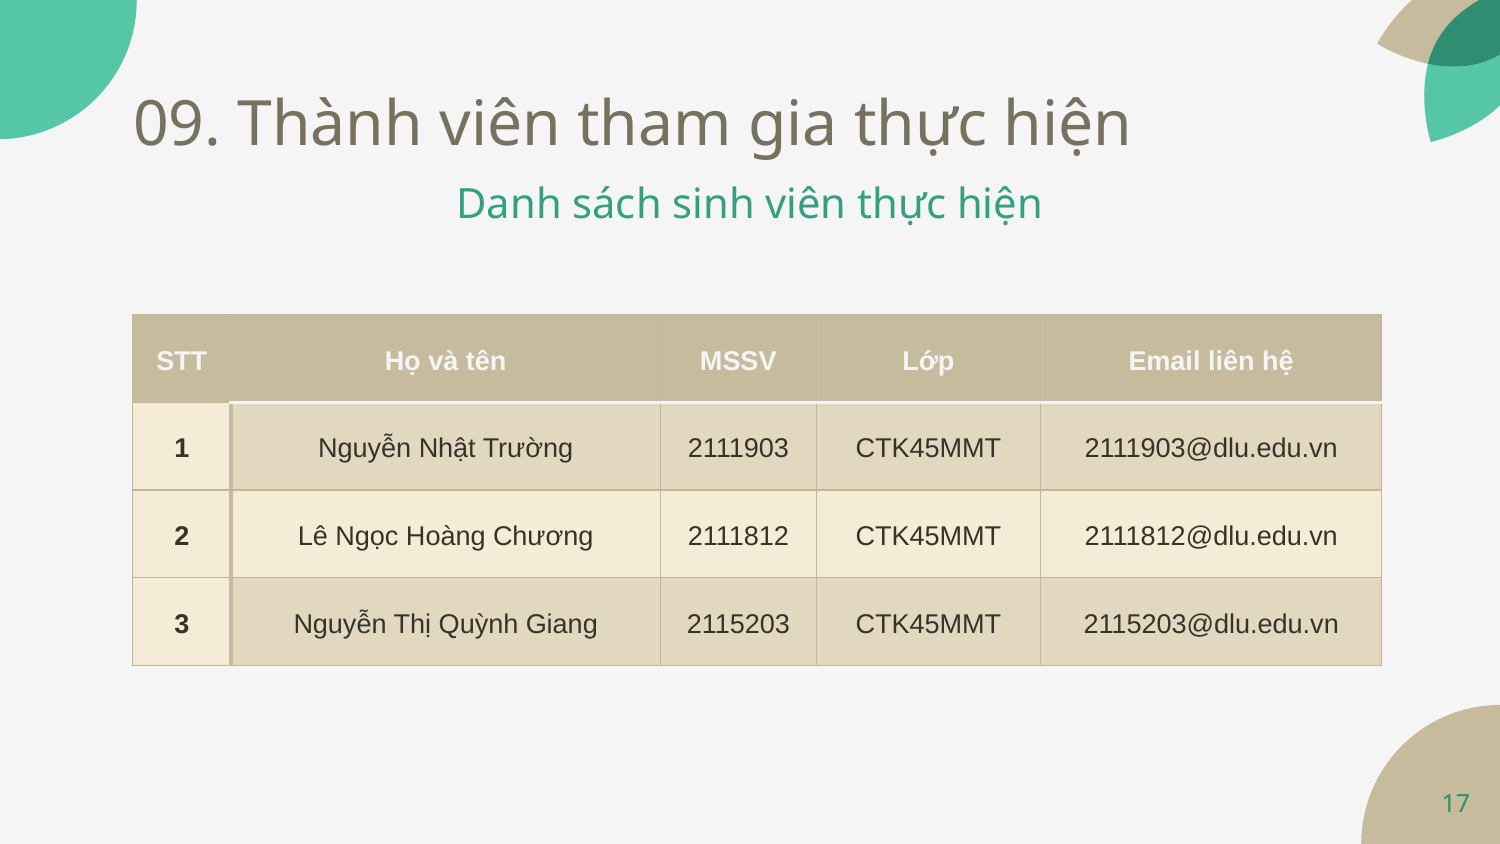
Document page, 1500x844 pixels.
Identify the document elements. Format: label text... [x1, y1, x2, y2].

table_cell Nguyễn Nhật Trường [233, 404, 660, 489]
table_cell 1 [133, 403, 229, 489]
table_header Lớp [817, 315, 1040, 401]
table_header MSSV [661, 315, 816, 401]
text_box 09. Thành viên tham gia thực hiện [118, 67, 1382, 161]
table_cell CTK45MMT [817, 491, 1040, 577]
table_cell CTK45MMT [817, 404, 1040, 489]
table_cell 2111903@dlu.edu.vn [1041, 404, 1381, 489]
text_box Danh sách sinh viên thực hiện [118, 161, 1382, 243]
text_box 17 [1426, 753, 1500, 833]
table_cell 2111812@dlu.edu.vn [1041, 491, 1381, 577]
table_cell 3 [133, 578, 229, 665]
text_box [118, 242, 750, 776]
table_cell Lê Ngọc Hoàng Chương [233, 491, 660, 577]
table_header Họ và tên [233, 315, 660, 401]
table_cell Nguyễn Thị Quỳnh Giang [233, 578, 660, 665]
table_header STT [133, 315, 229, 402]
table_cell 2111903 [661, 404, 816, 489]
table_cell 2 [133, 491, 229, 577]
table_cell 2115203@dlu.edu.vn [1041, 578, 1381, 665]
table_cell 2115203 [661, 578, 816, 665]
table_cell CTK45MMT [817, 578, 1040, 665]
table_header Email liên hệ [1041, 315, 1381, 401]
table_cell 2111812 [661, 491, 816, 577]
